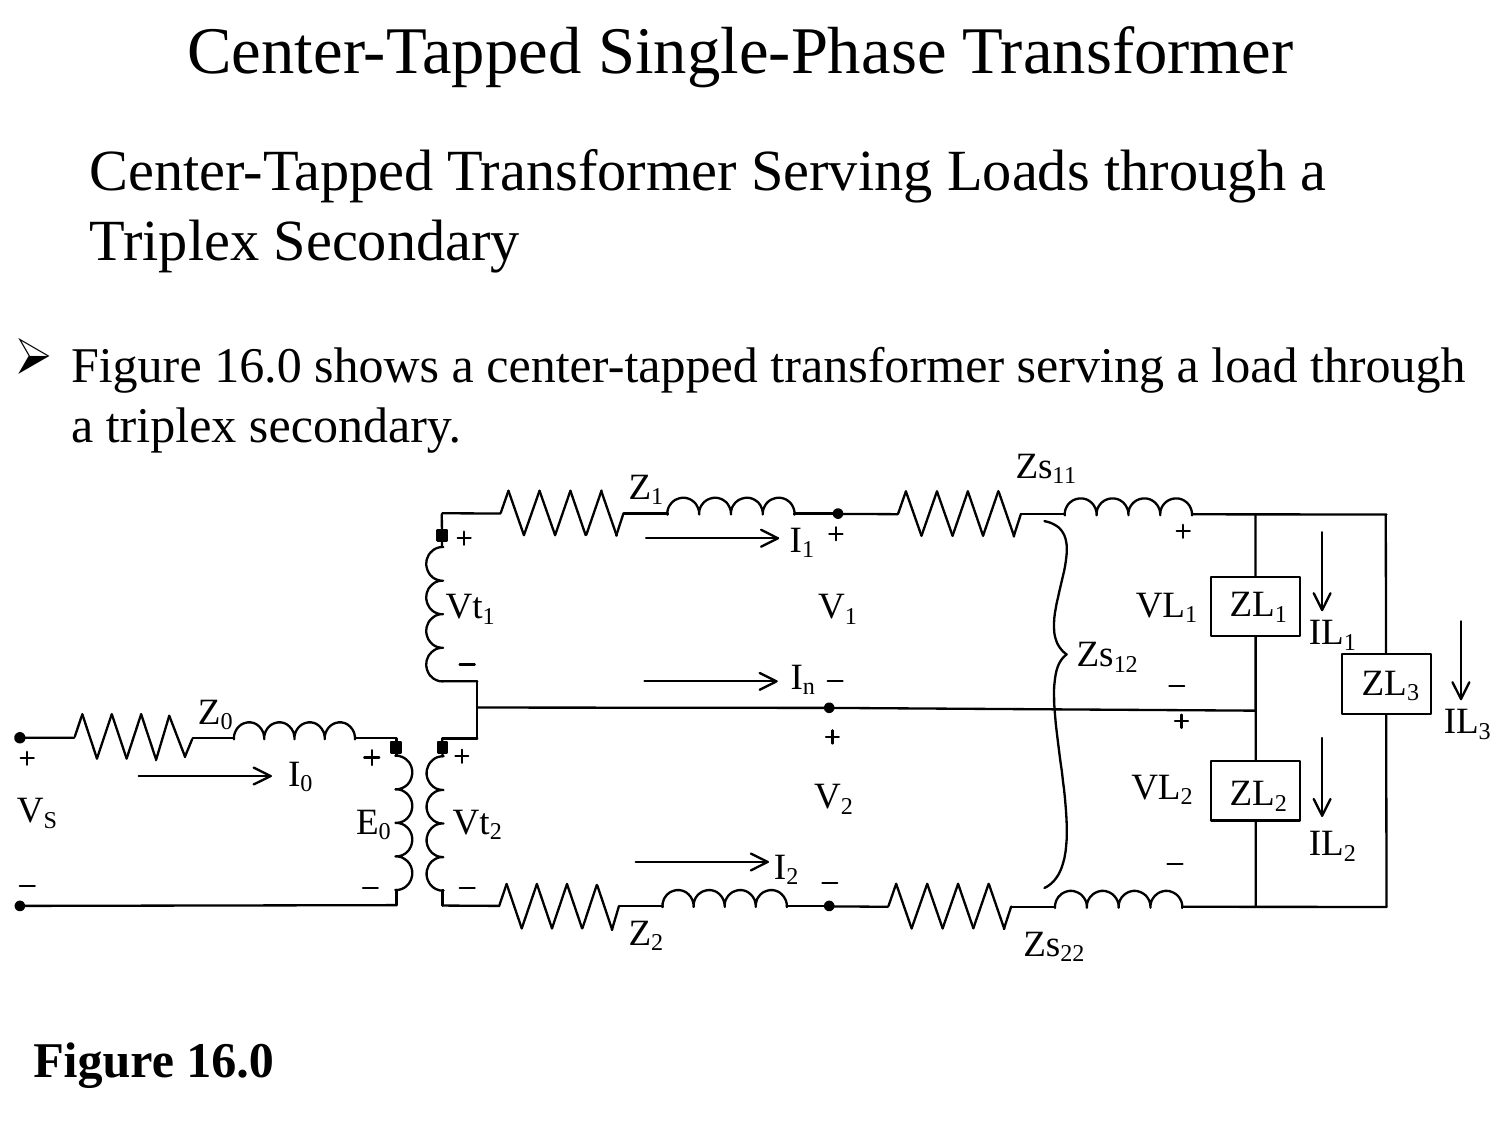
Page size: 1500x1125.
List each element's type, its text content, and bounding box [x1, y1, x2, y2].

text_box Center-Tapped Single-Phase Transformer [0, 0, 1500, 95]
picture [12, 437, 1493, 971]
text_box Center-Tapped Transformer Serving Loads through a Triplex Secondary Figure 16.0 shows a center-tapped transformer serving a load through a triplex secondary. Figure 16.0 [0, 125, 1500, 1095]
